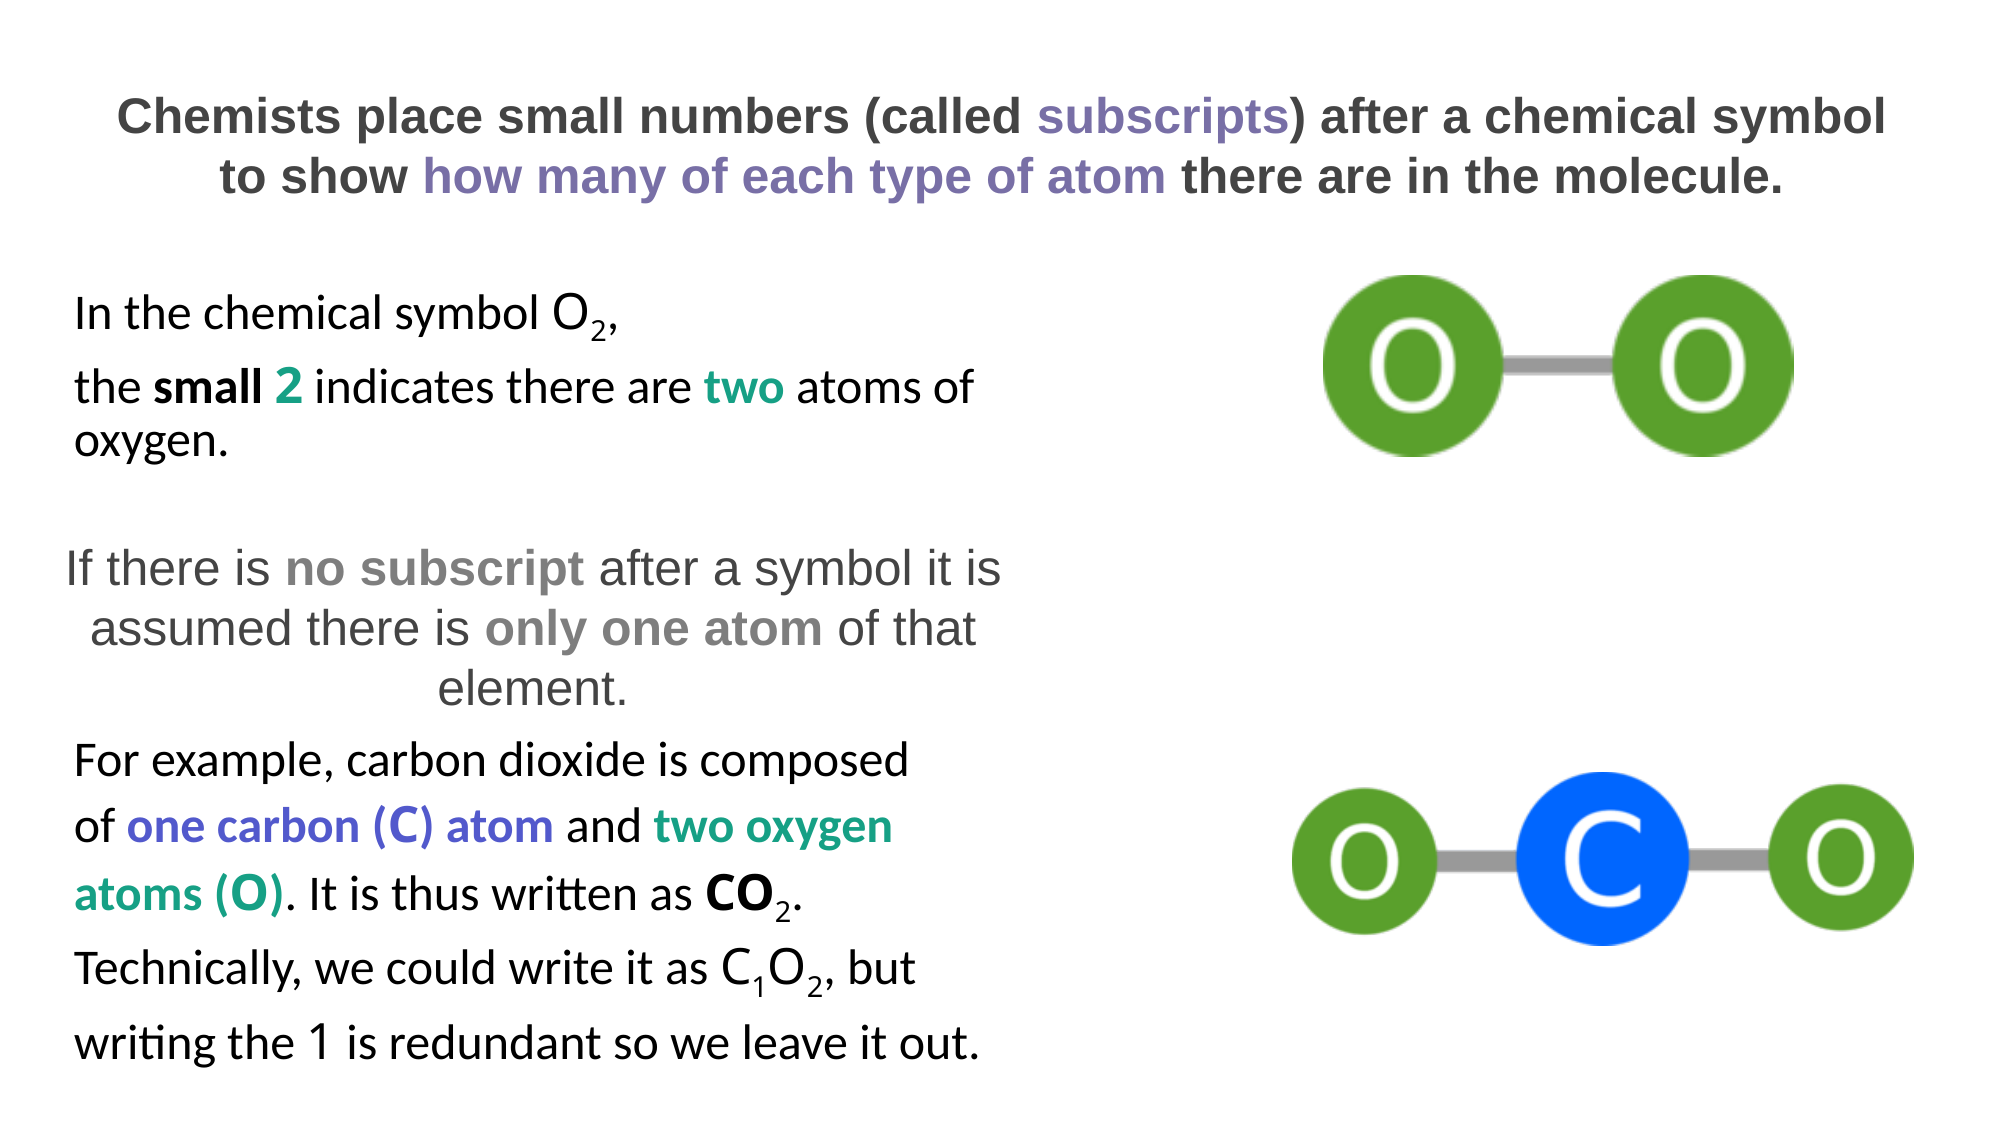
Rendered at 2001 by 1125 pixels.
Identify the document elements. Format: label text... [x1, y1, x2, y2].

table_header In the chemical symbol O2​, the small 2 indicates there are two atoms of oxygen. [65, 267, 1002, 467]
picture [1323, 275, 1794, 457]
text_box If there is no subscript after a symbol it is assumed there is only one atom of that element. [33, 467, 1034, 723]
text_box Chemists place small numbers (called subscripts) after a chemical symbol to show how many of each type of atom there are in the molecule. [72, 76, 1932, 212]
picture [1292, 772, 1914, 946]
table_header For example, carbon dioxide is composed of one carbon (C) atom and two oxygen atoms (O). It is thus written as CO2​. Technically, we could write it as C1​O2​, but writing the 1 is redundant so we leave it out. [65, 729, 1002, 1065]
